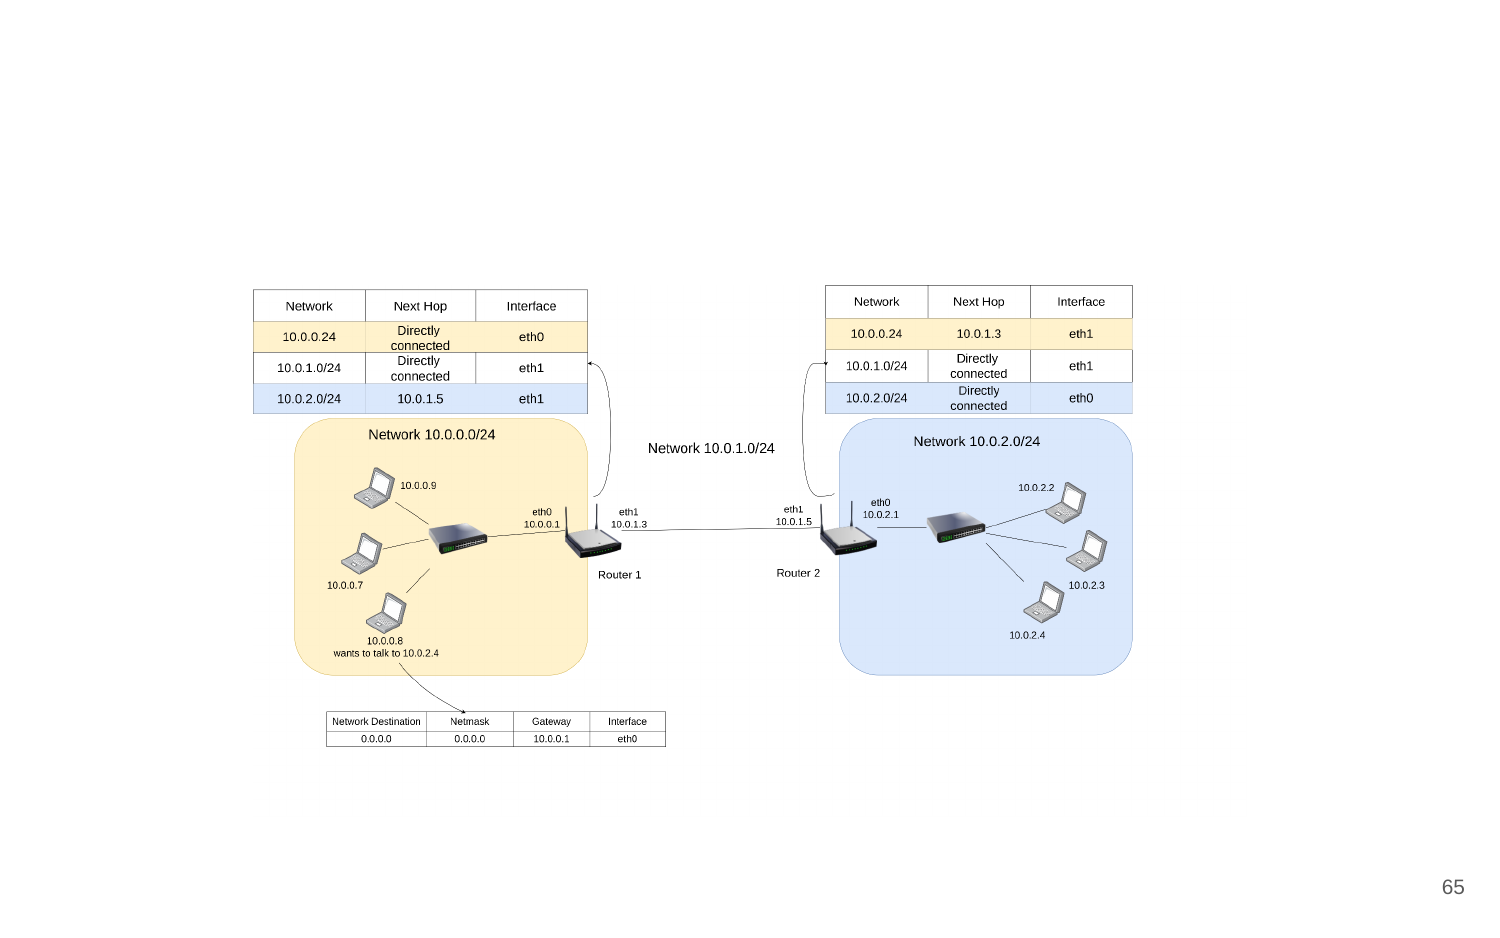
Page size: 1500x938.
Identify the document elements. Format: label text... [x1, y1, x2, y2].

picture [253, 284, 1247, 817]
slide_number ‹#› [1389, 849, 1480, 922]
